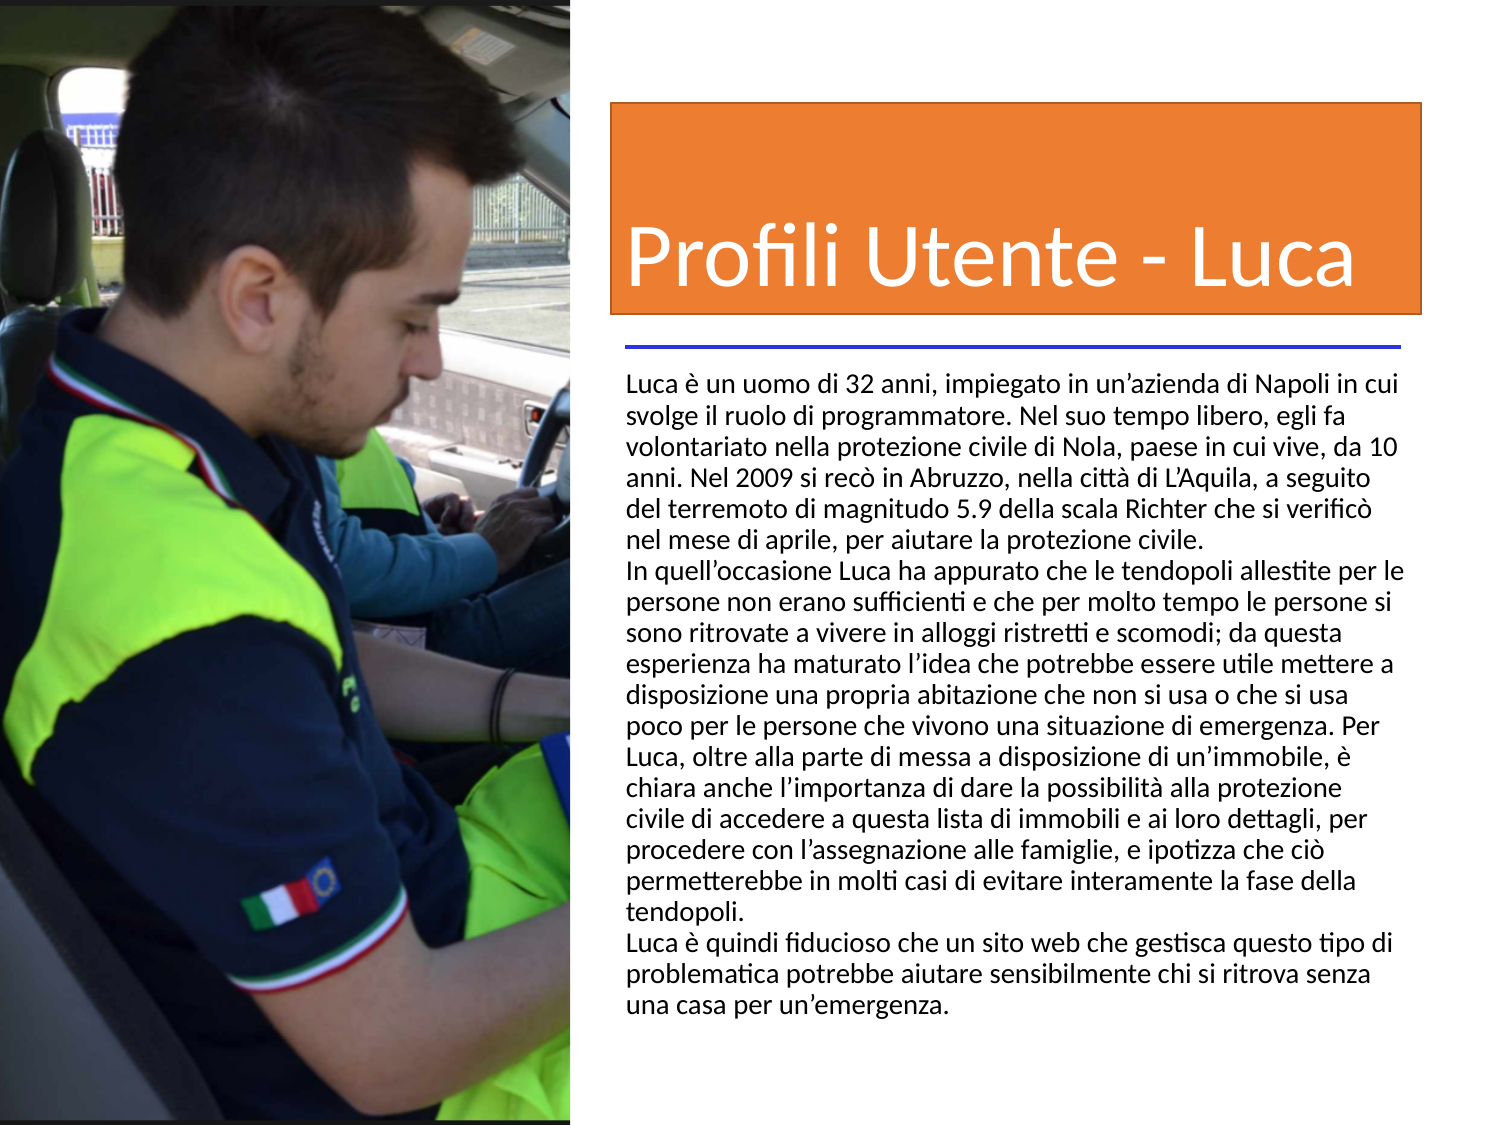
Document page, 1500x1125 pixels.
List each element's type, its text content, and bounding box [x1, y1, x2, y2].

list Luca è un uomo di 32 anni, impiegato in un’azienda di Napoli in cui svolge il ruolo di programmatore. Nel suo tempo libero, egli fa volontariato nella protezione civile di Nola, paese in cui vive, da 10 anni. Nel 2009 si recò in Abruzzo, nella città di L’Aquila, a seguito del terremoto di magnitudo 5.9 della scala Richter che si verificò nel mese di aprile, per aiutare la protezione civile. In quell’occasione Luca ha appurato che le tendopoli allestite per le persone non erano sufficienti e che per molto tempo le persone si sono ritrovate a vivere in alloggi ristretti e scomodi; da questa esperienza ha maturato l’idea che potrebbe essere utile mettere a disposizione una propria abitazione che non si usa o che si usa poco per le persone che vivono una situazione di emergenza. Per Luca, oltre alla parte di messa a disposizione di un’immobile, è chiara anche l’importanza di dare la possibilità alla protezione civile di accedere a questa lista di immobili e ai loro dettagli, per procedere con l’assegnazione alle famiglie, e ipotizza che ciò permetterebbe in molti casi di evitare interamente la fase della tendopoli. Luca è quindi fiducioso che un sito web che gestisca questo tipo di problematica potrebbe aiutare sensibilmente chi si ritrova senza una casa per un’emergenza. [610, 361, 1422, 1043]
picture [0, 0, 571, 1125]
title Profili Utente - Luca [610, 102, 1422, 315]
